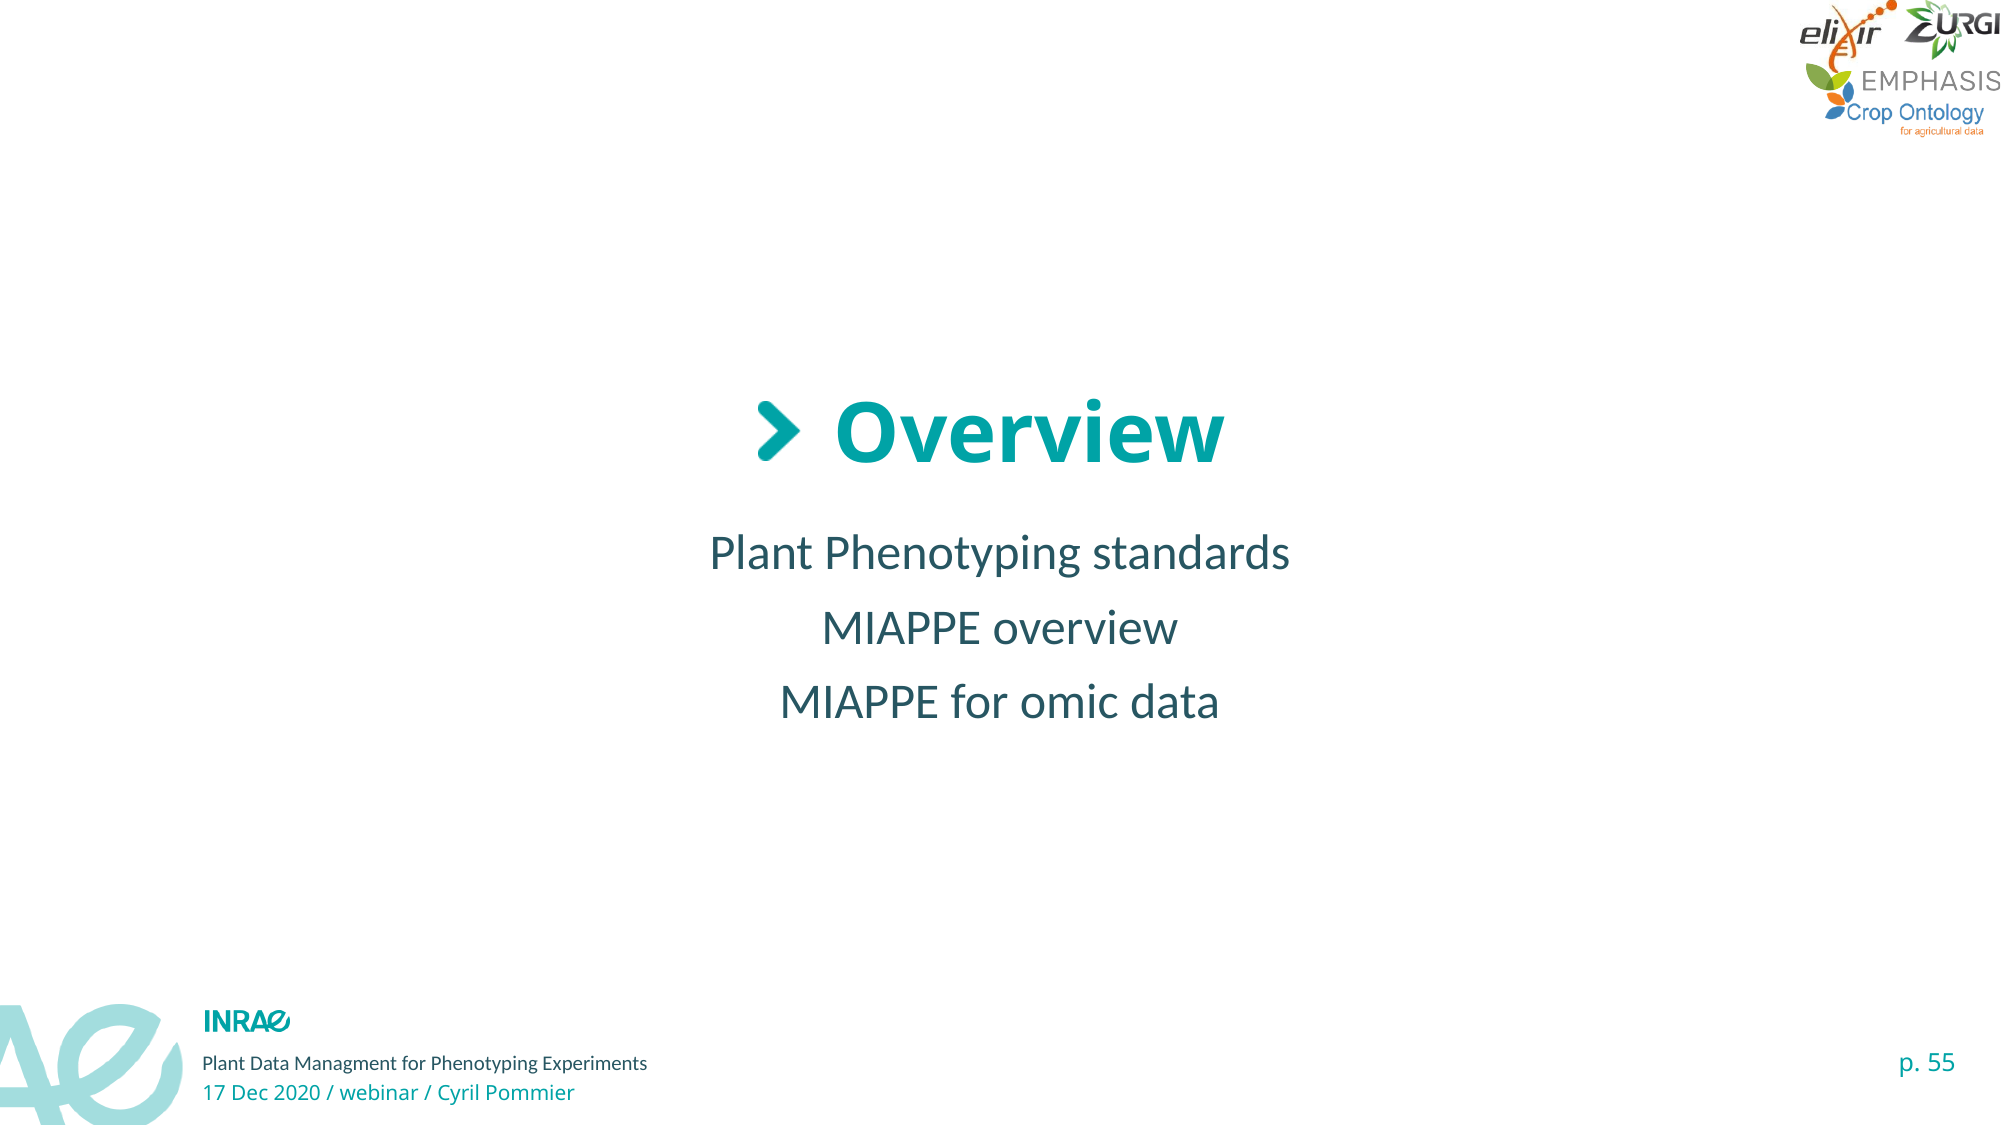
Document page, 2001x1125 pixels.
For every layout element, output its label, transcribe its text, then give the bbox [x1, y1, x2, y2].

subtitle Plant Phenotyping standards MIAPPE overview MIAPPE for omic data [249, 518, 1750, 1052]
picture [0, 996, 329, 1125]
picture [1904, 0, 2000, 60]
title Overview [0, 314, 2000, 489]
picture [758, 401, 802, 461]
picture [1800, 0, 2001, 138]
